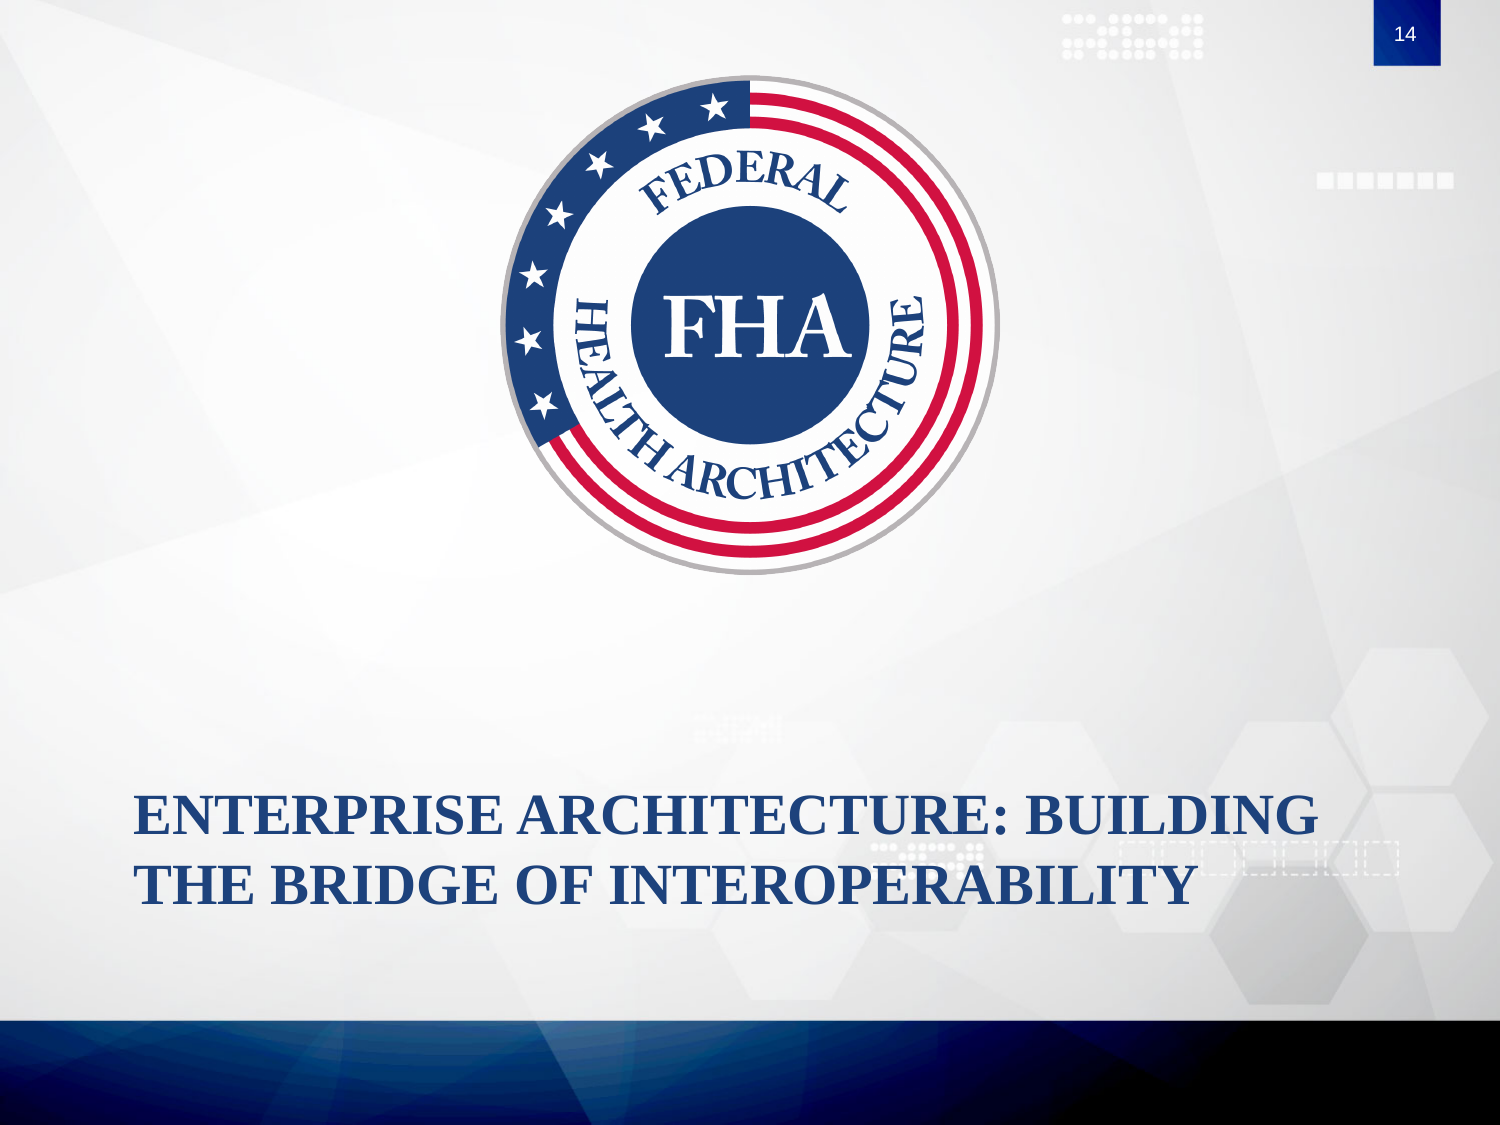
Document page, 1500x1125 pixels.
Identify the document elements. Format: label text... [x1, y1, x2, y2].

slide_number 14 [1375, 3, 1435, 63]
picture [0, 0, 1500, 1125]
title Enterprise Architecture: Building the Bridge of Interoperability [118, 699, 1394, 924]
